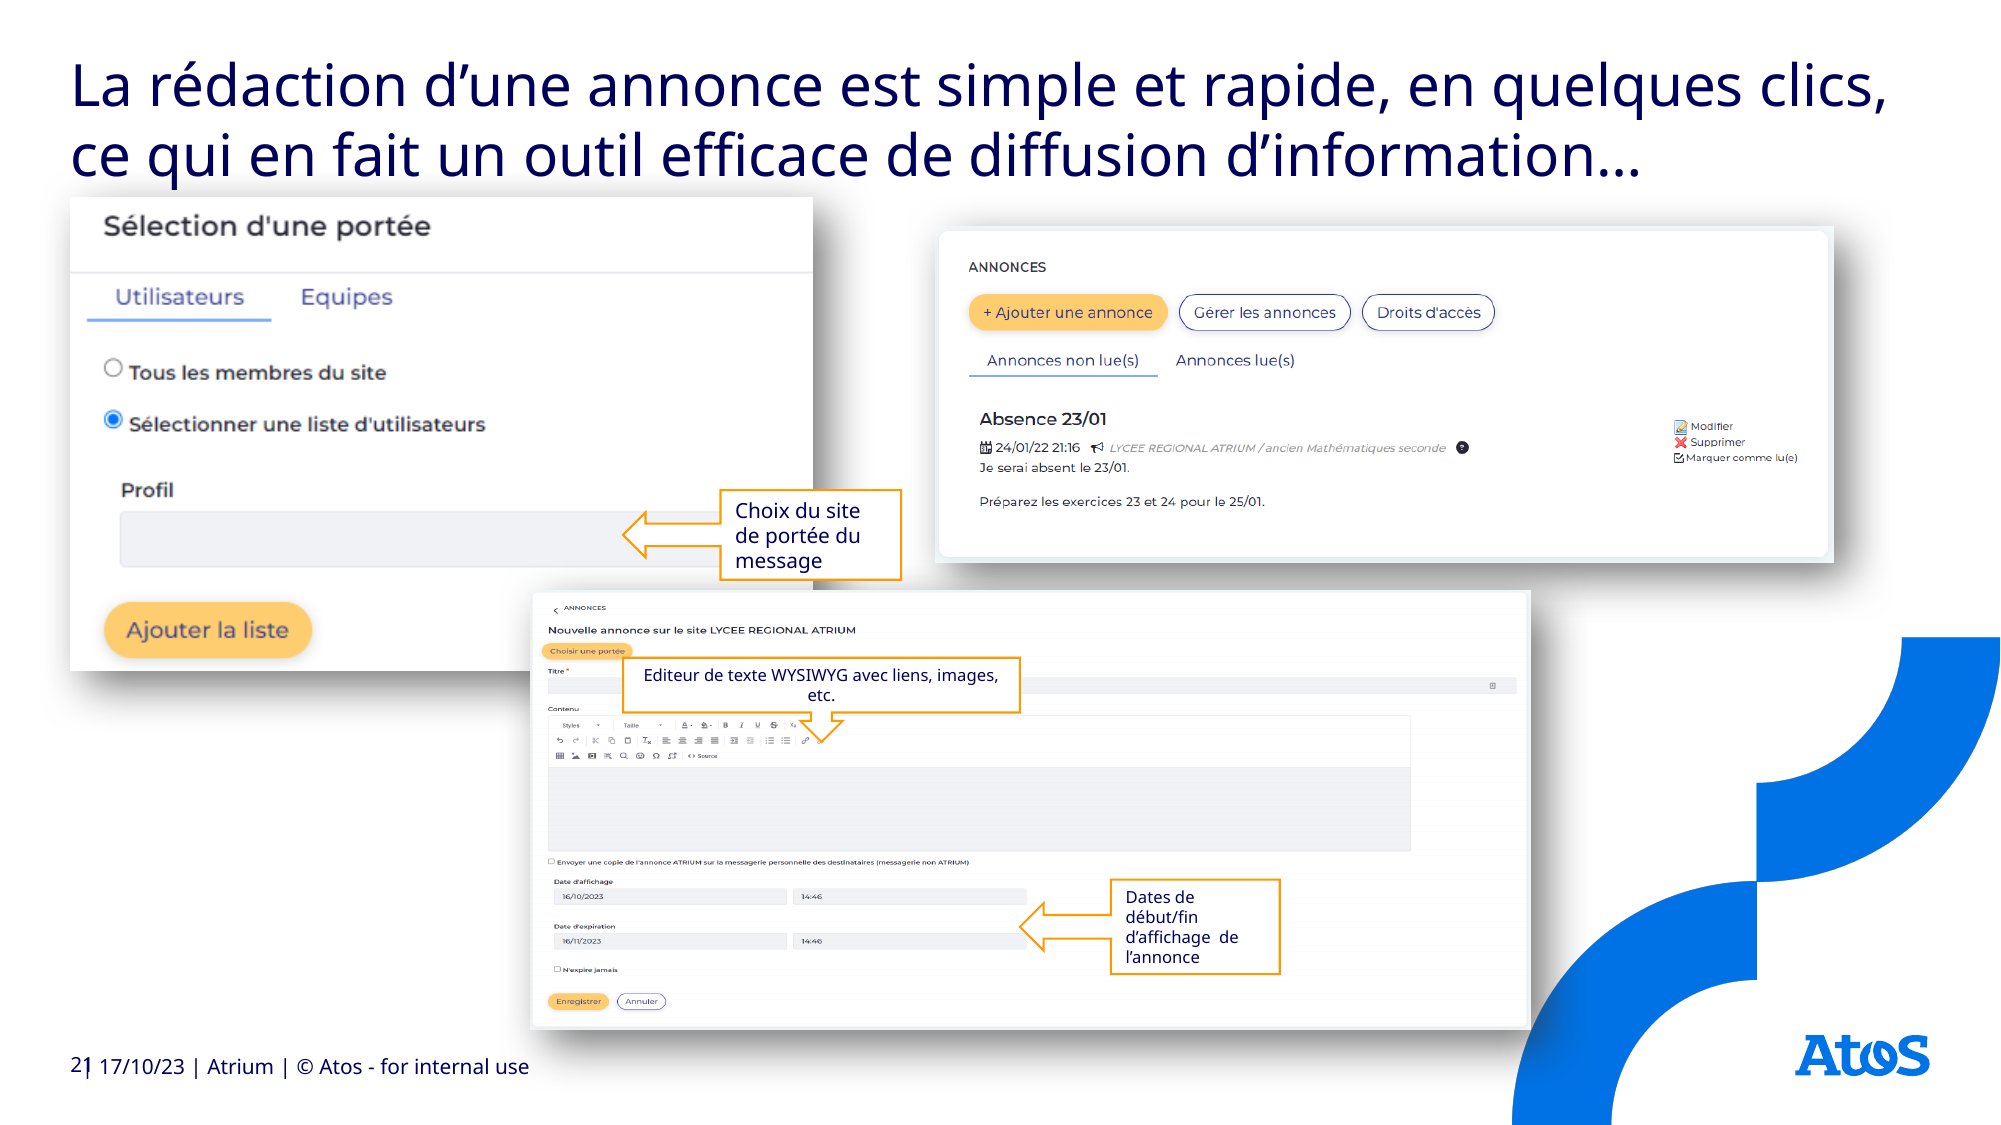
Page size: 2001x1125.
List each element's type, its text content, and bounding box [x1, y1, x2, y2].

text_box Choix du site de portée du message [813, 489, 903, 581]
title La rédaction d’une annonce est simple et rapide, en quelques clics, ce qui en fait un outil efficace de diffusion d’information… [70, 47, 1931, 198]
slide_number 21 [70, 1053, 97, 1079]
picture [70, 197, 1531, 1030]
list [935, 226, 1834, 563]
picture [1512, 638, 2000, 1125]
